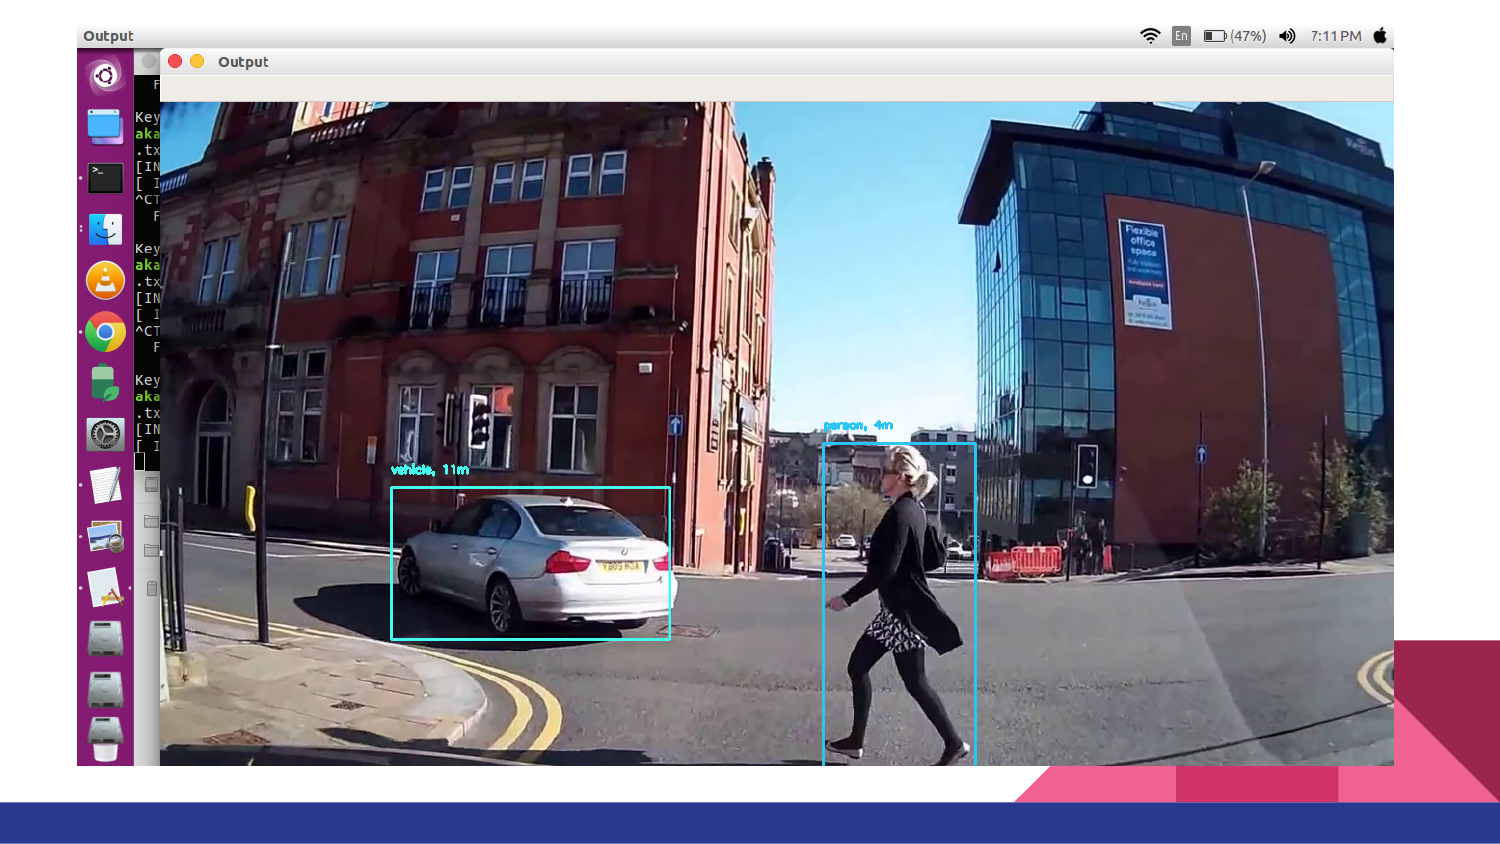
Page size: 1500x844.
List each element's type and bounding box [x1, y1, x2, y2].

picture [77, 24, 1395, 766]
